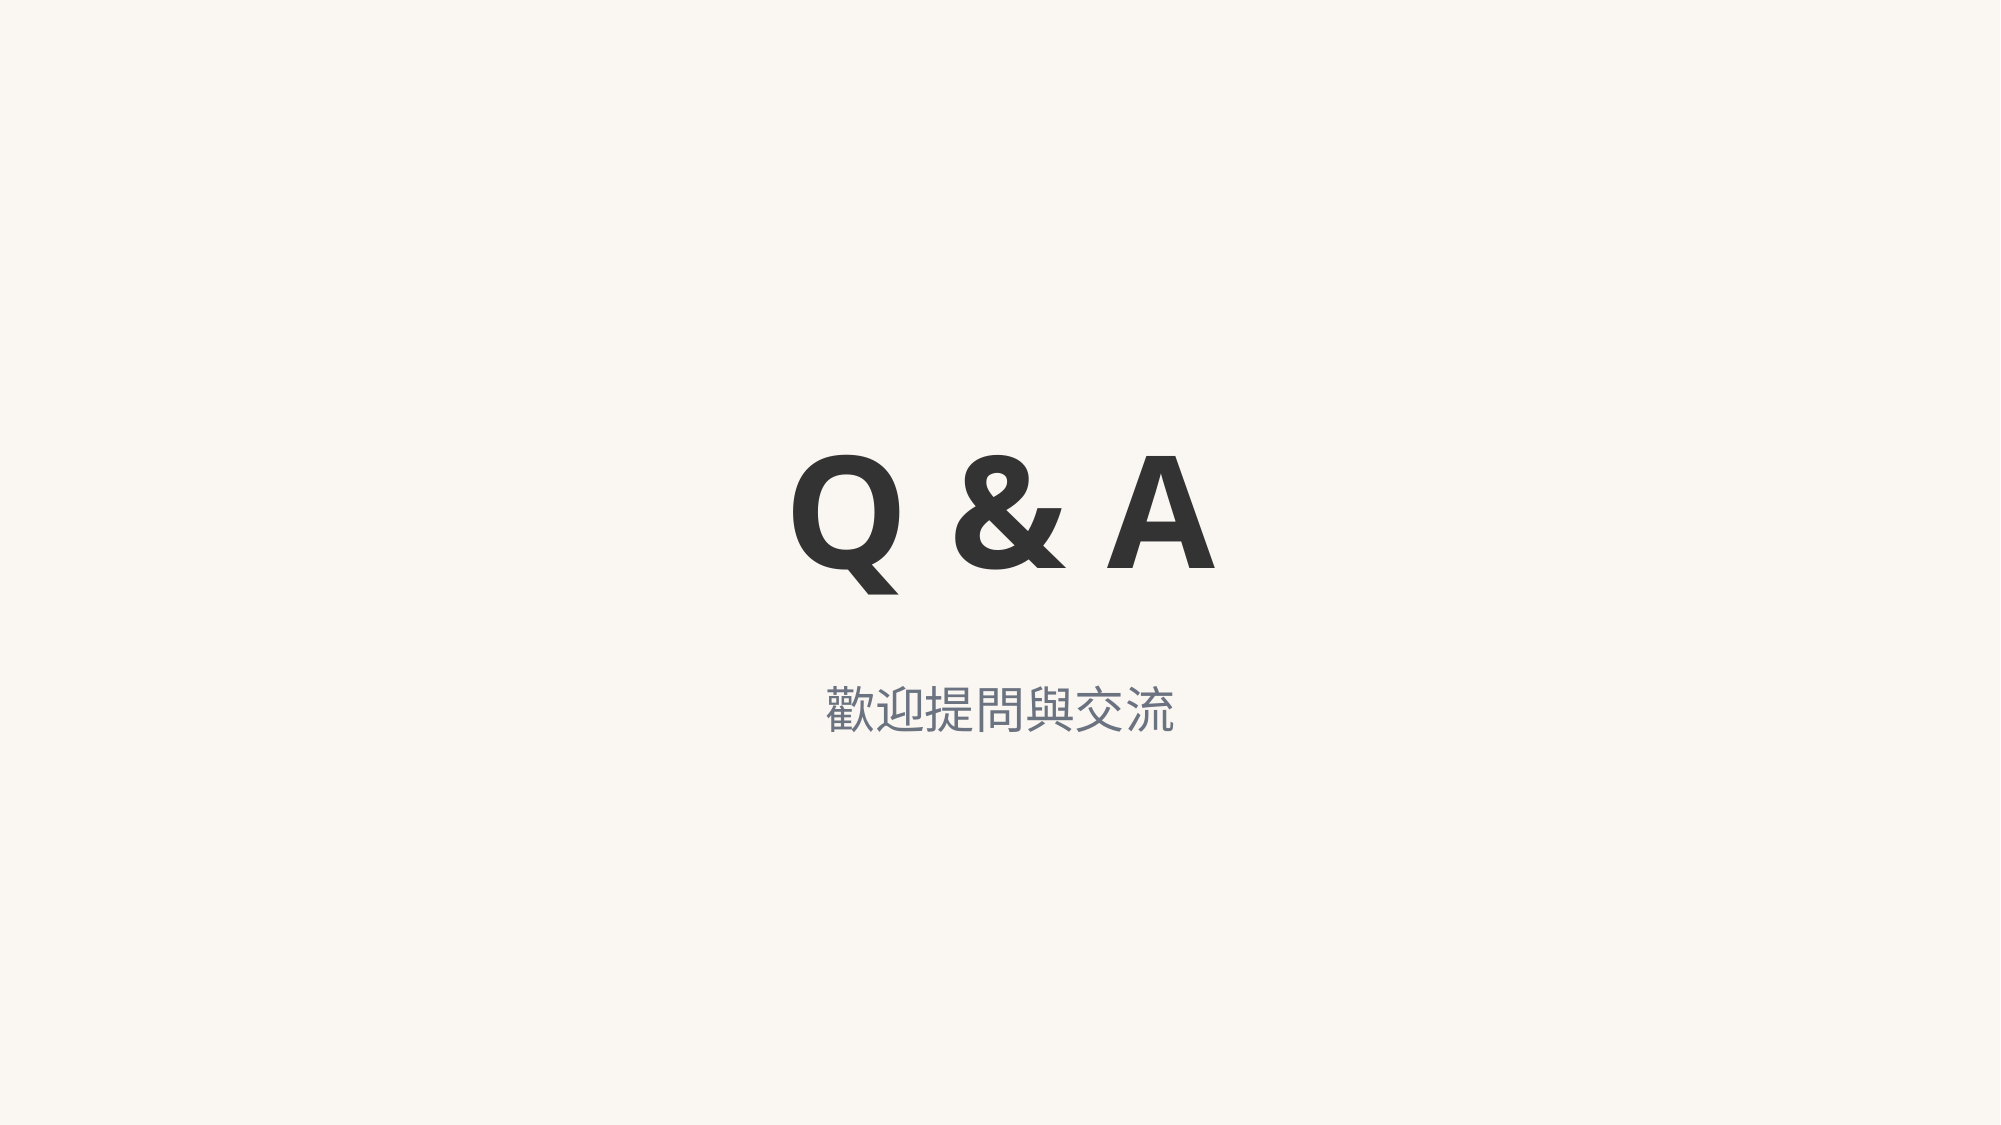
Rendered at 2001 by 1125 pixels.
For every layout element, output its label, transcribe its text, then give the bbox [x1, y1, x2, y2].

text_box Q & A [48, 412, 1952, 601]
text_box 歡迎提問與交流 [93, 642, 1907, 739]
